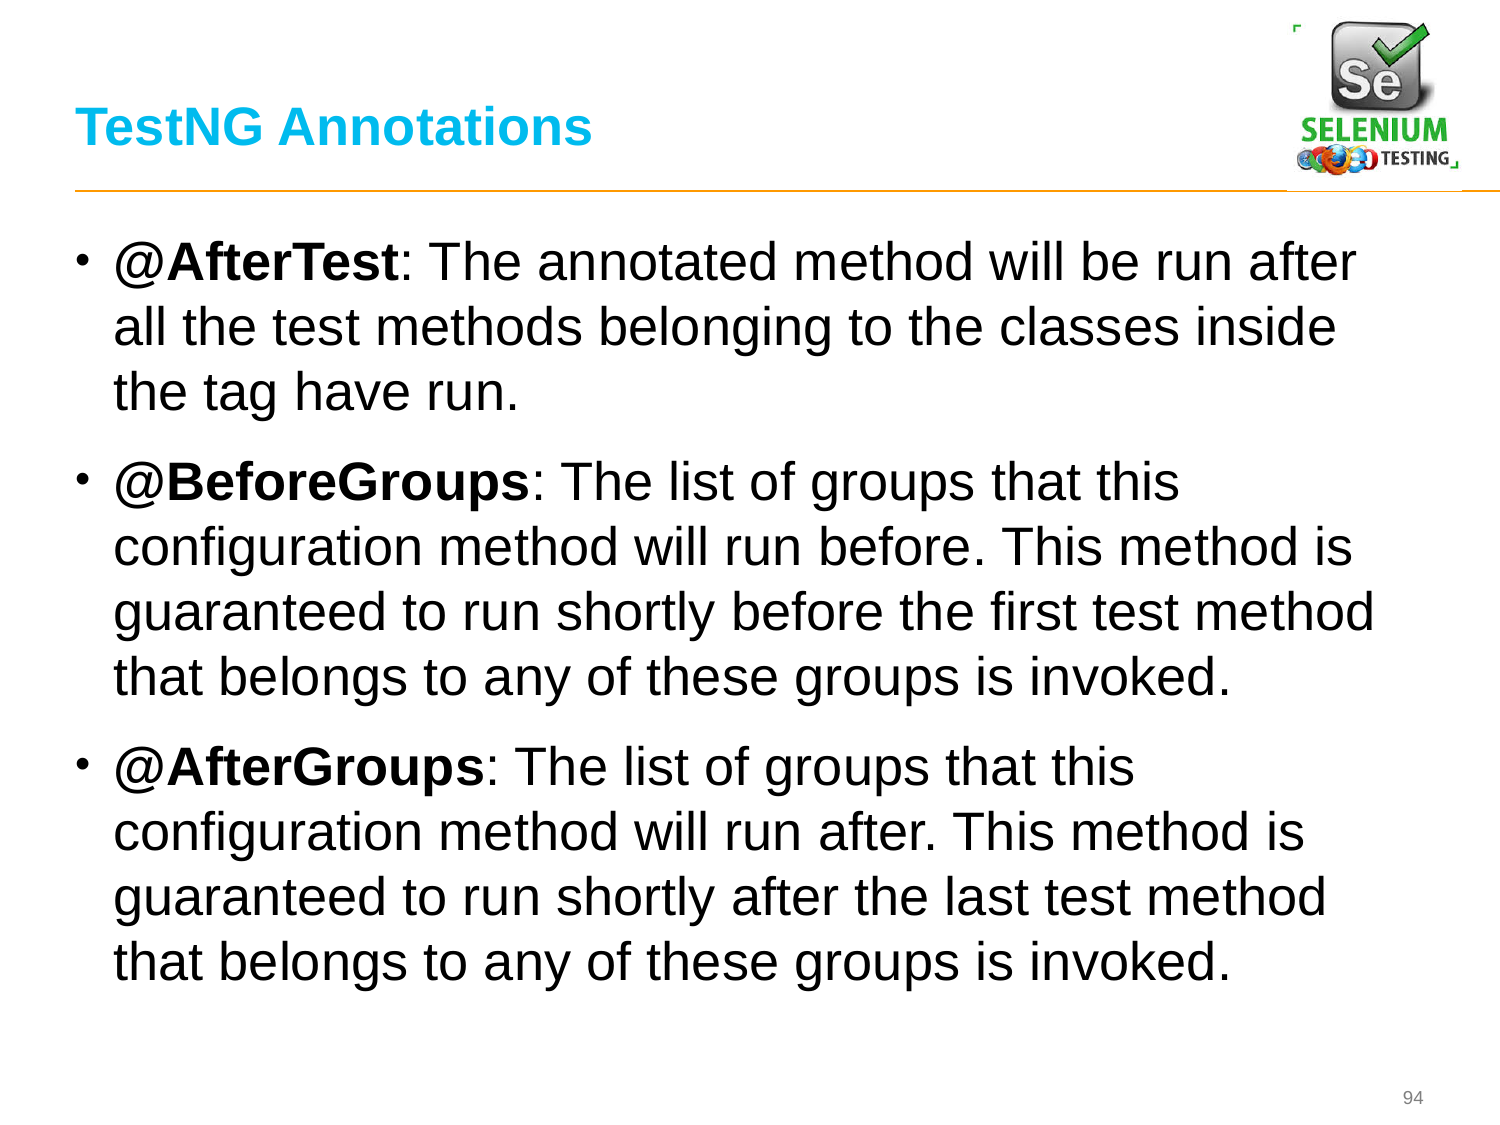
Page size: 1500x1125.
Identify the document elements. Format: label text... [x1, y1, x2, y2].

picture [1287, 16, 1462, 191]
list @AfterTest: The annotated method will be run after all the test methods belonging to the classes inside the tag have run. @BeforeGroups: The list of groups that this configuration method will run before. This method is guaranteed to run shortly before the first test method that belongs to any of these groups is invoked. @AfterGroups: The list of groups that this configuration method will run after. This method is guaranteed to run shortly after the last test method that belongs to any of these groups is invoked. [75, 226, 1425, 1018]
title TestNG Annotations [75, 27, 1422, 157]
